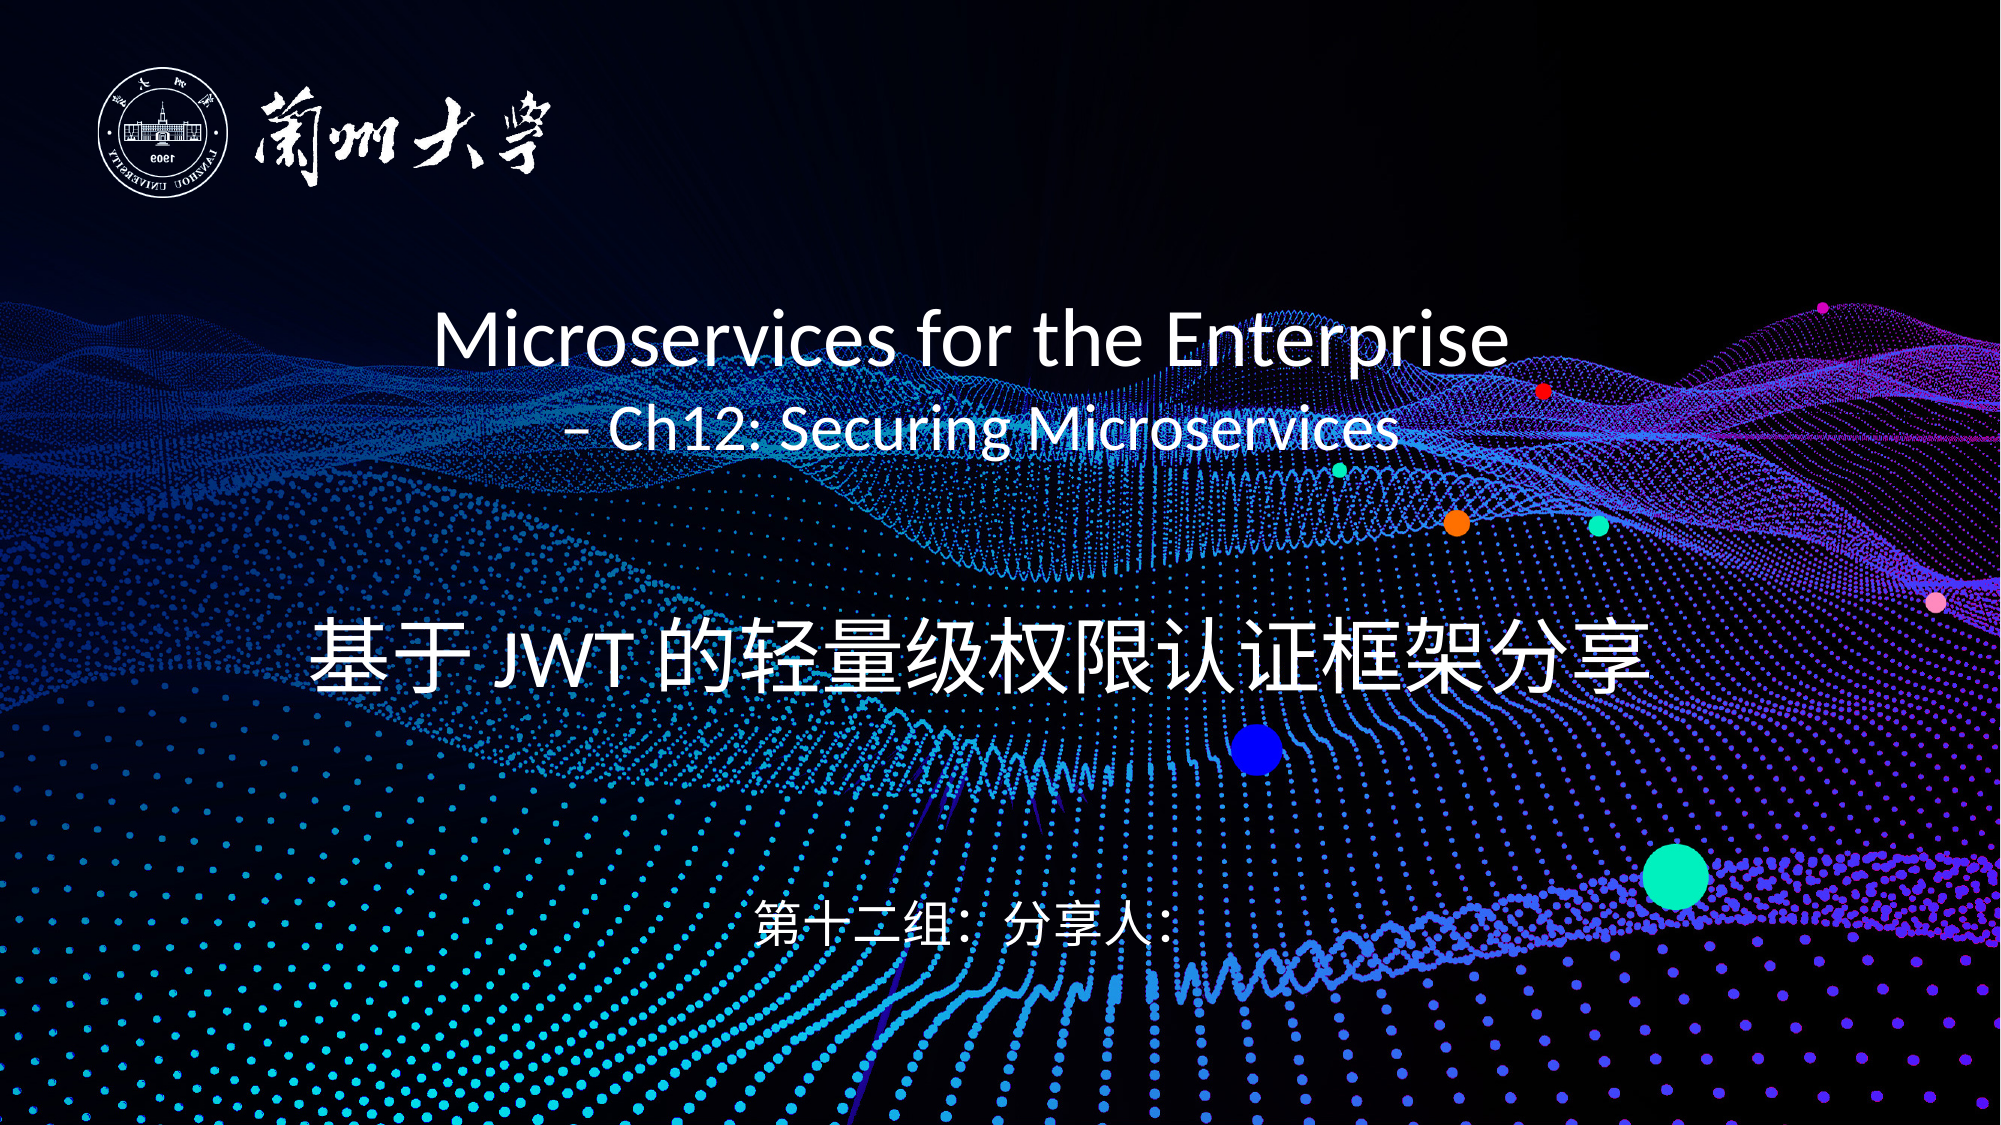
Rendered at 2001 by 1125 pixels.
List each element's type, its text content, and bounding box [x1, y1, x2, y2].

picture [0, 0, 2001, 1125]
text_box 基于JWT的轻量级权限认证框架分享 [214, 604, 1747, 745]
subtitle 第十二组：分享人： [0, 822, 1957, 1047]
title Microservices for the Enterprise – Ch12: Securing Microservices [214, 283, 1747, 478]
